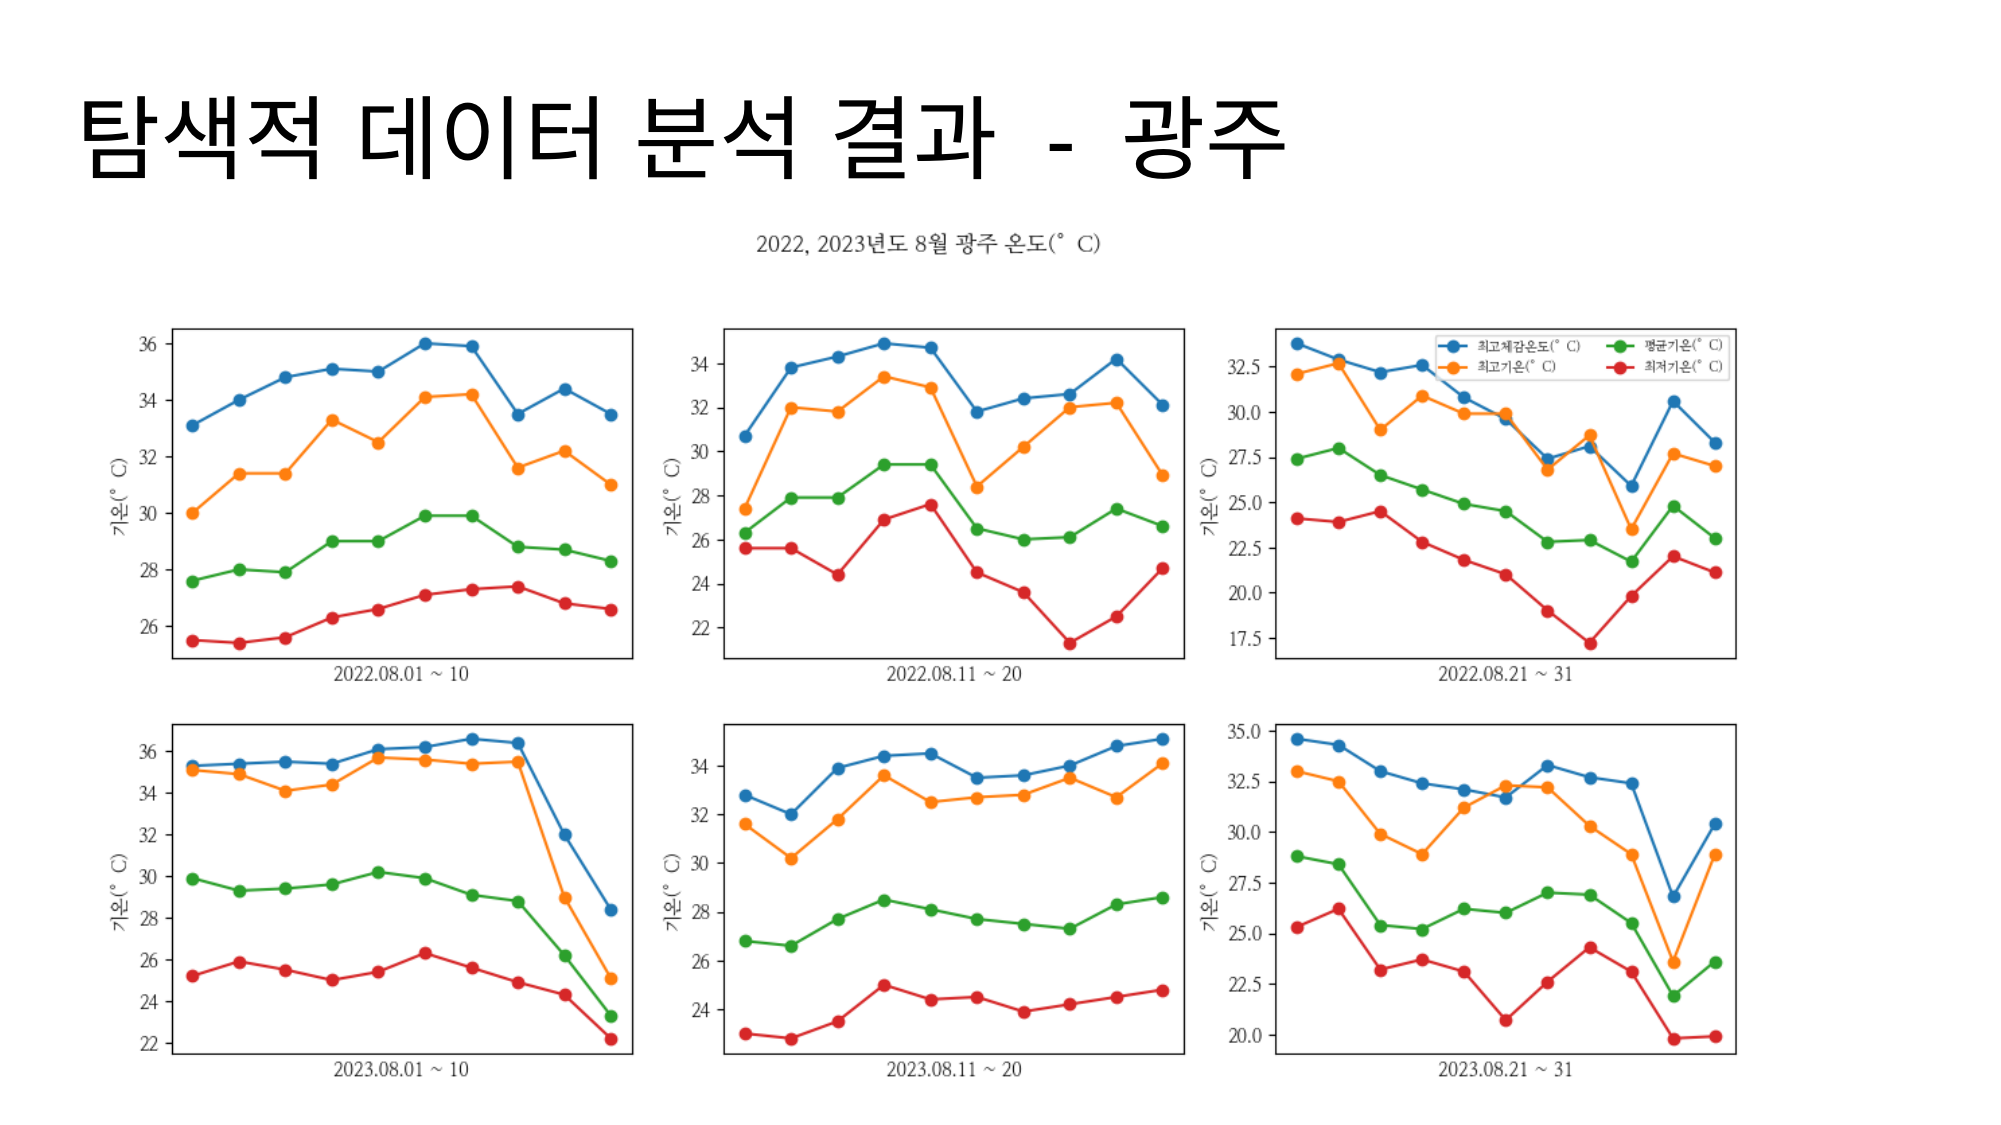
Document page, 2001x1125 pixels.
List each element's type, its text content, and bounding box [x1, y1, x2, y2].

title 탐색적 데이터 분석 결과 - 광주 [61, 33, 1787, 252]
picture [98, 221, 1749, 1095]
